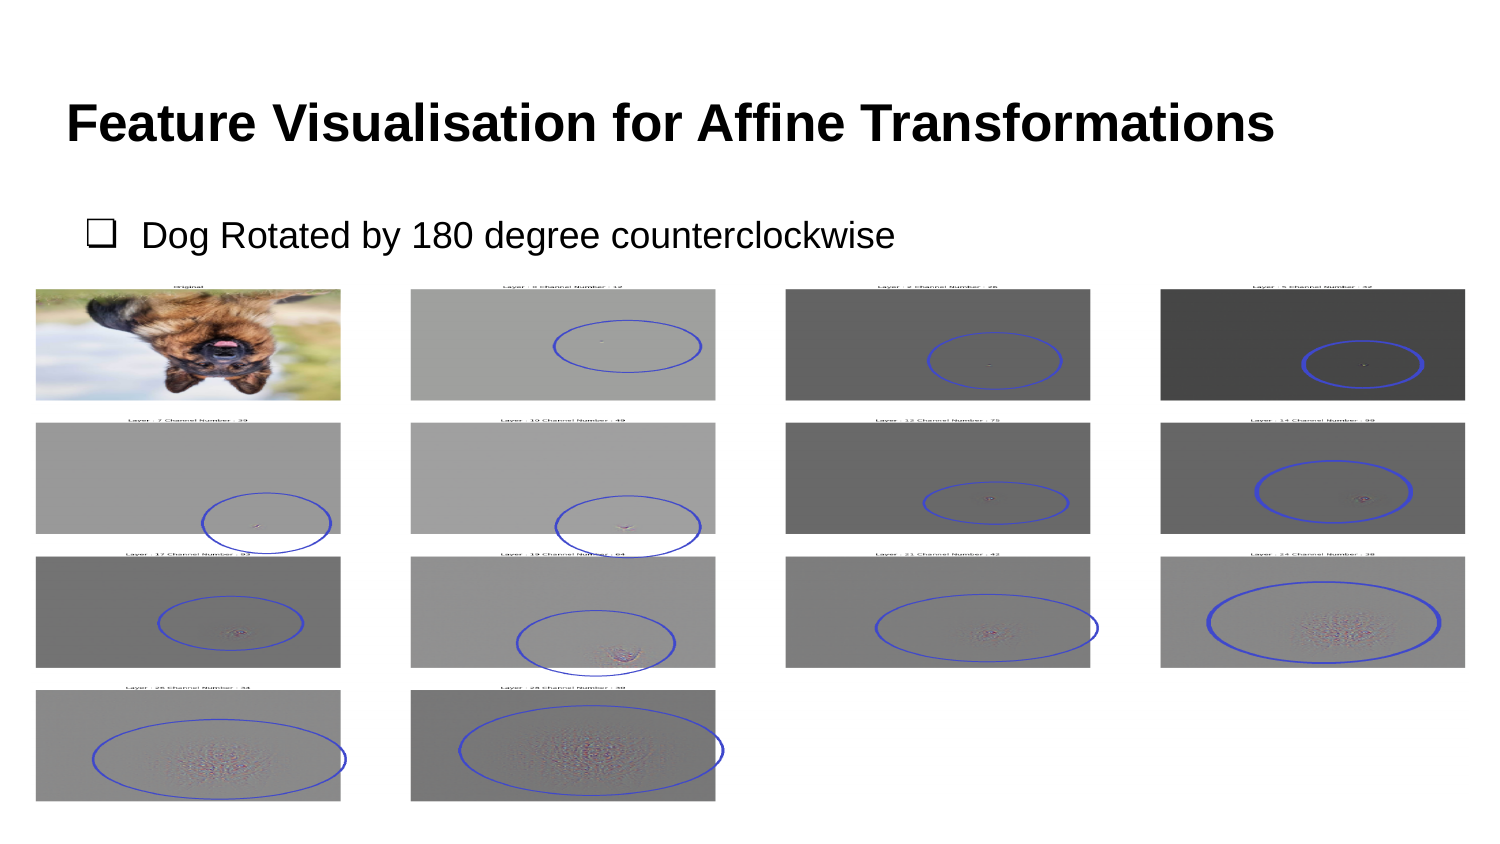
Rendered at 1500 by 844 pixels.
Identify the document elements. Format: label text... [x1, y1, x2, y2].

picture [30, 284, 1470, 803]
list Dog Rotated by 180 degree counterclockwise [51, 189, 1449, 283]
title Feature Visualisation for Affine Transformations [51, 72, 1449, 167]
